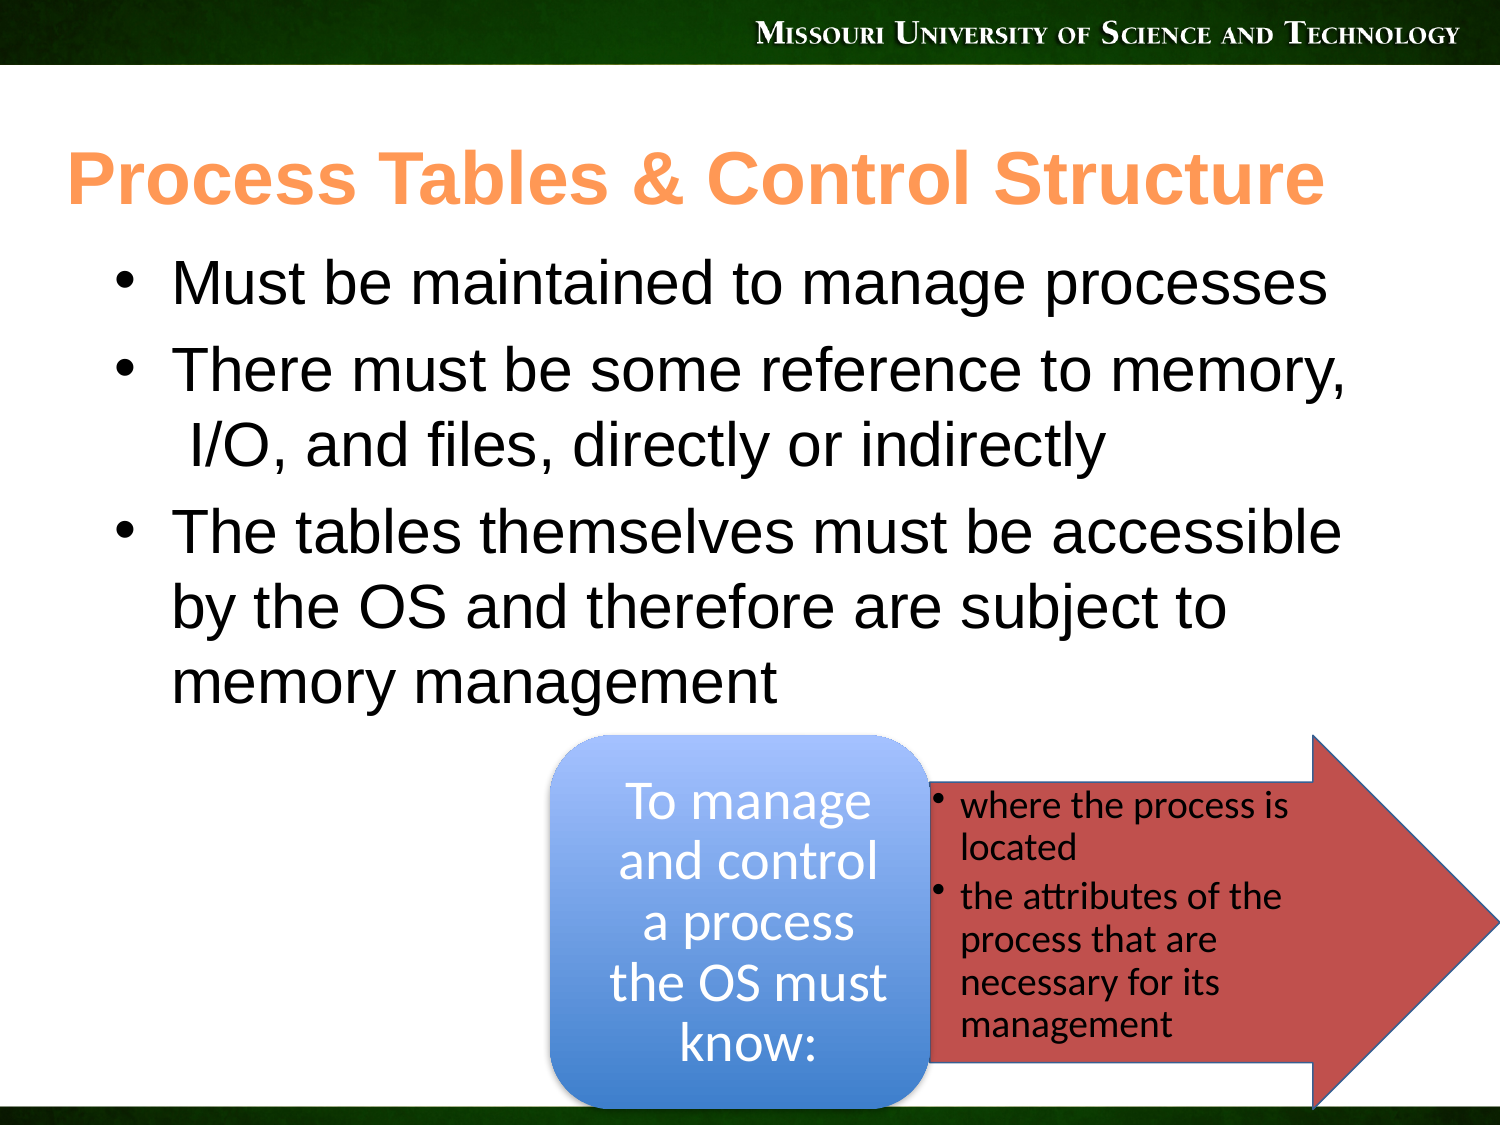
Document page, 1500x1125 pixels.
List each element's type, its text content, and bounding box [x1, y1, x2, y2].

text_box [549, 735, 1500, 1110]
list Must be maintained to manage processes There must be some reference to memory, I/O, and files, directly or indirectly The tables themselves must be accessible by the OS and therefore are subject to memory management [99, 234, 1400, 865]
title Process Tables & Control Structure [51, 74, 1471, 275]
picture [0, 0, 1500, 1125]
